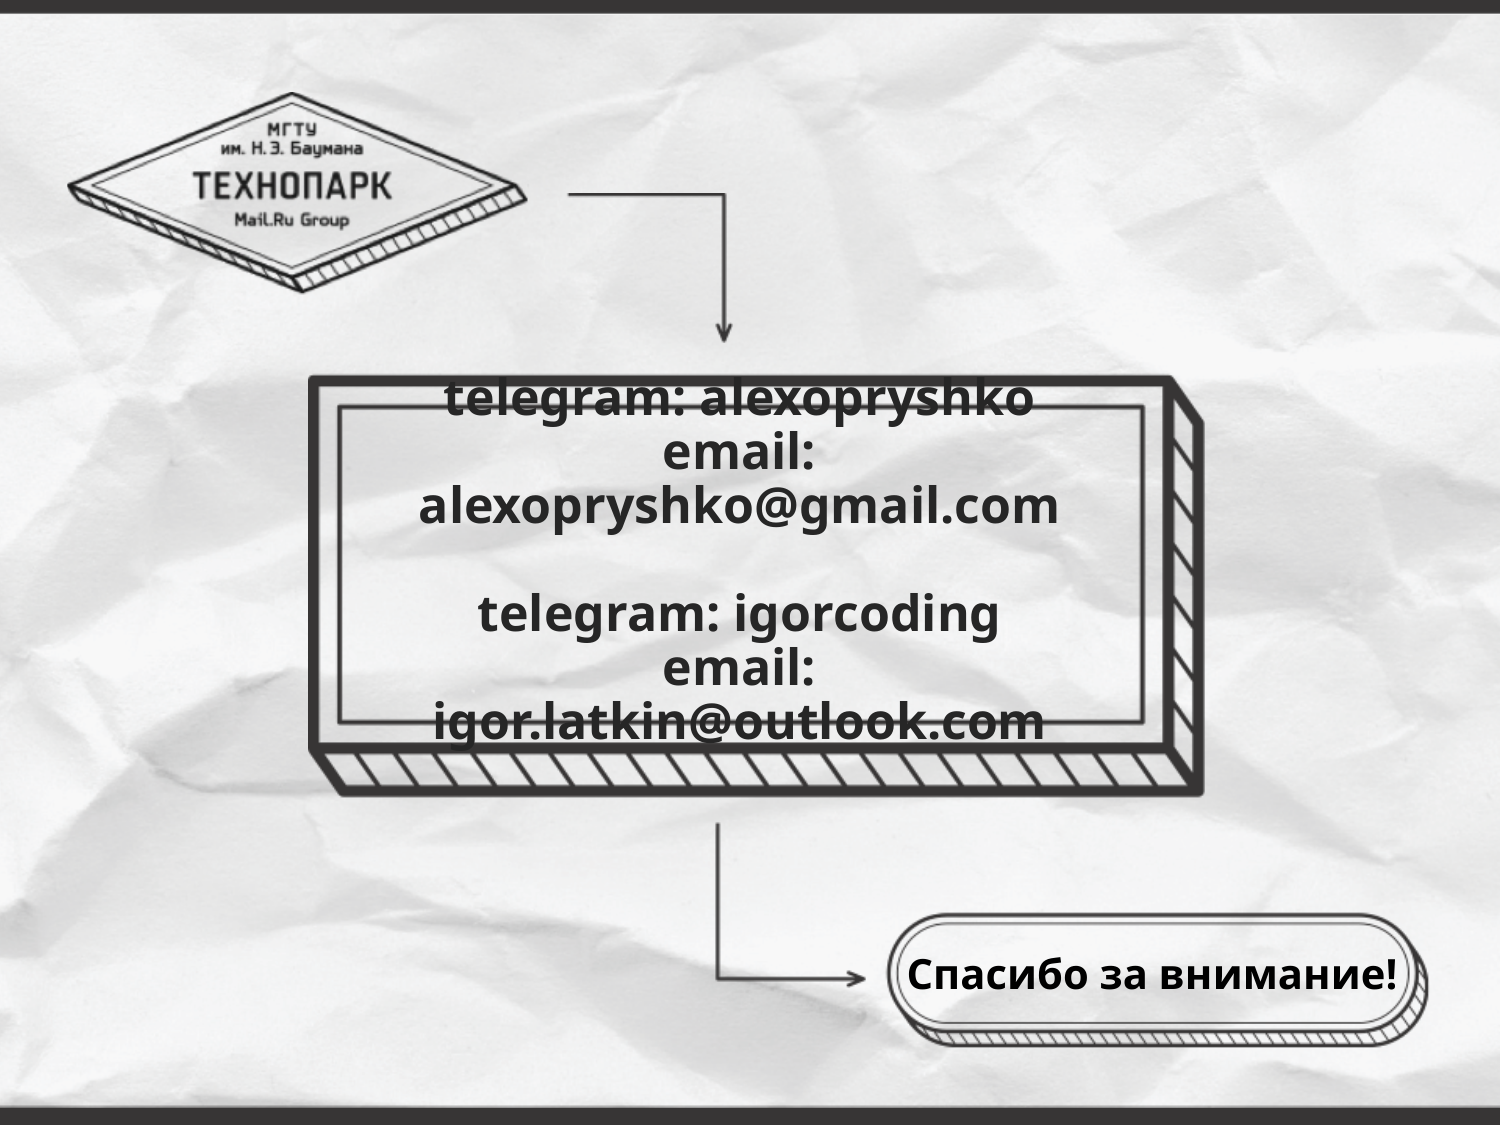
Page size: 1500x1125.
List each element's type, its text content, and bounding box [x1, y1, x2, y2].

picture [0, 0, 1500, 1125]
title telegram: alexopryshko email: alexopryshko@gmail.com telegram: igorcoding email: igor.latkin@outlook.com [360, 415, 1120, 708]
